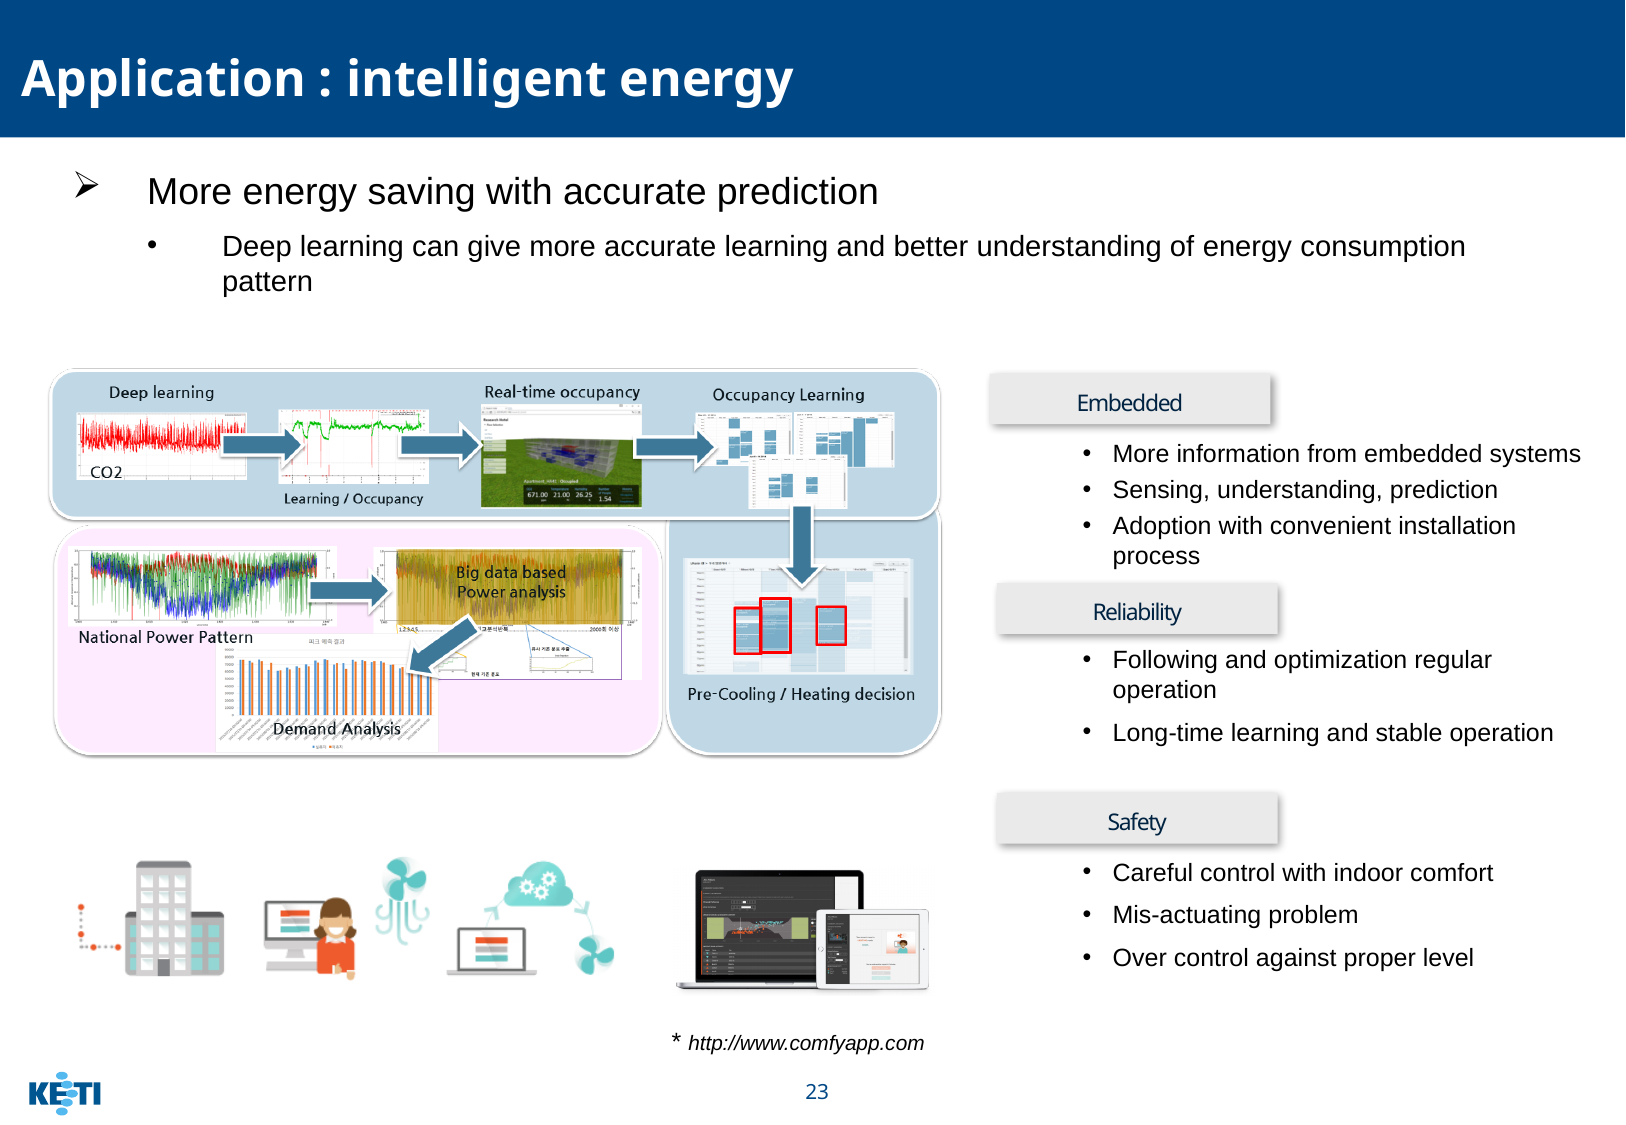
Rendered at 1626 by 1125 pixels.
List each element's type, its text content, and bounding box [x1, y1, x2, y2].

picture [45, 366, 945, 761]
text_box Reliability [996, 583, 1278, 634]
text_box Careful control with indoor comfort Mis-actuating problem Over control against proper level [1023, 847, 1604, 1000]
text_box More information from embedded systems Sensing, understanding, prediction Adoption with convenient installation process [1023, 428, 1604, 581]
text_box Following and optimization regular operation Long-time learning and stable operation [1023, 634, 1604, 787]
text_box * http://www.comfyapp.com [656, 1018, 949, 1063]
text_box Embedded [989, 373, 1271, 425]
text_box More energy saving with accurate prediction Deep learning can give more accurate learning and better understanding of energy consumption pattern [72, 160, 1534, 354]
text_box Safety [996, 792, 1278, 844]
title Application : intelligent energy [21, 46, 1523, 107]
picture [58, 845, 649, 992]
picture [670, 865, 935, 996]
